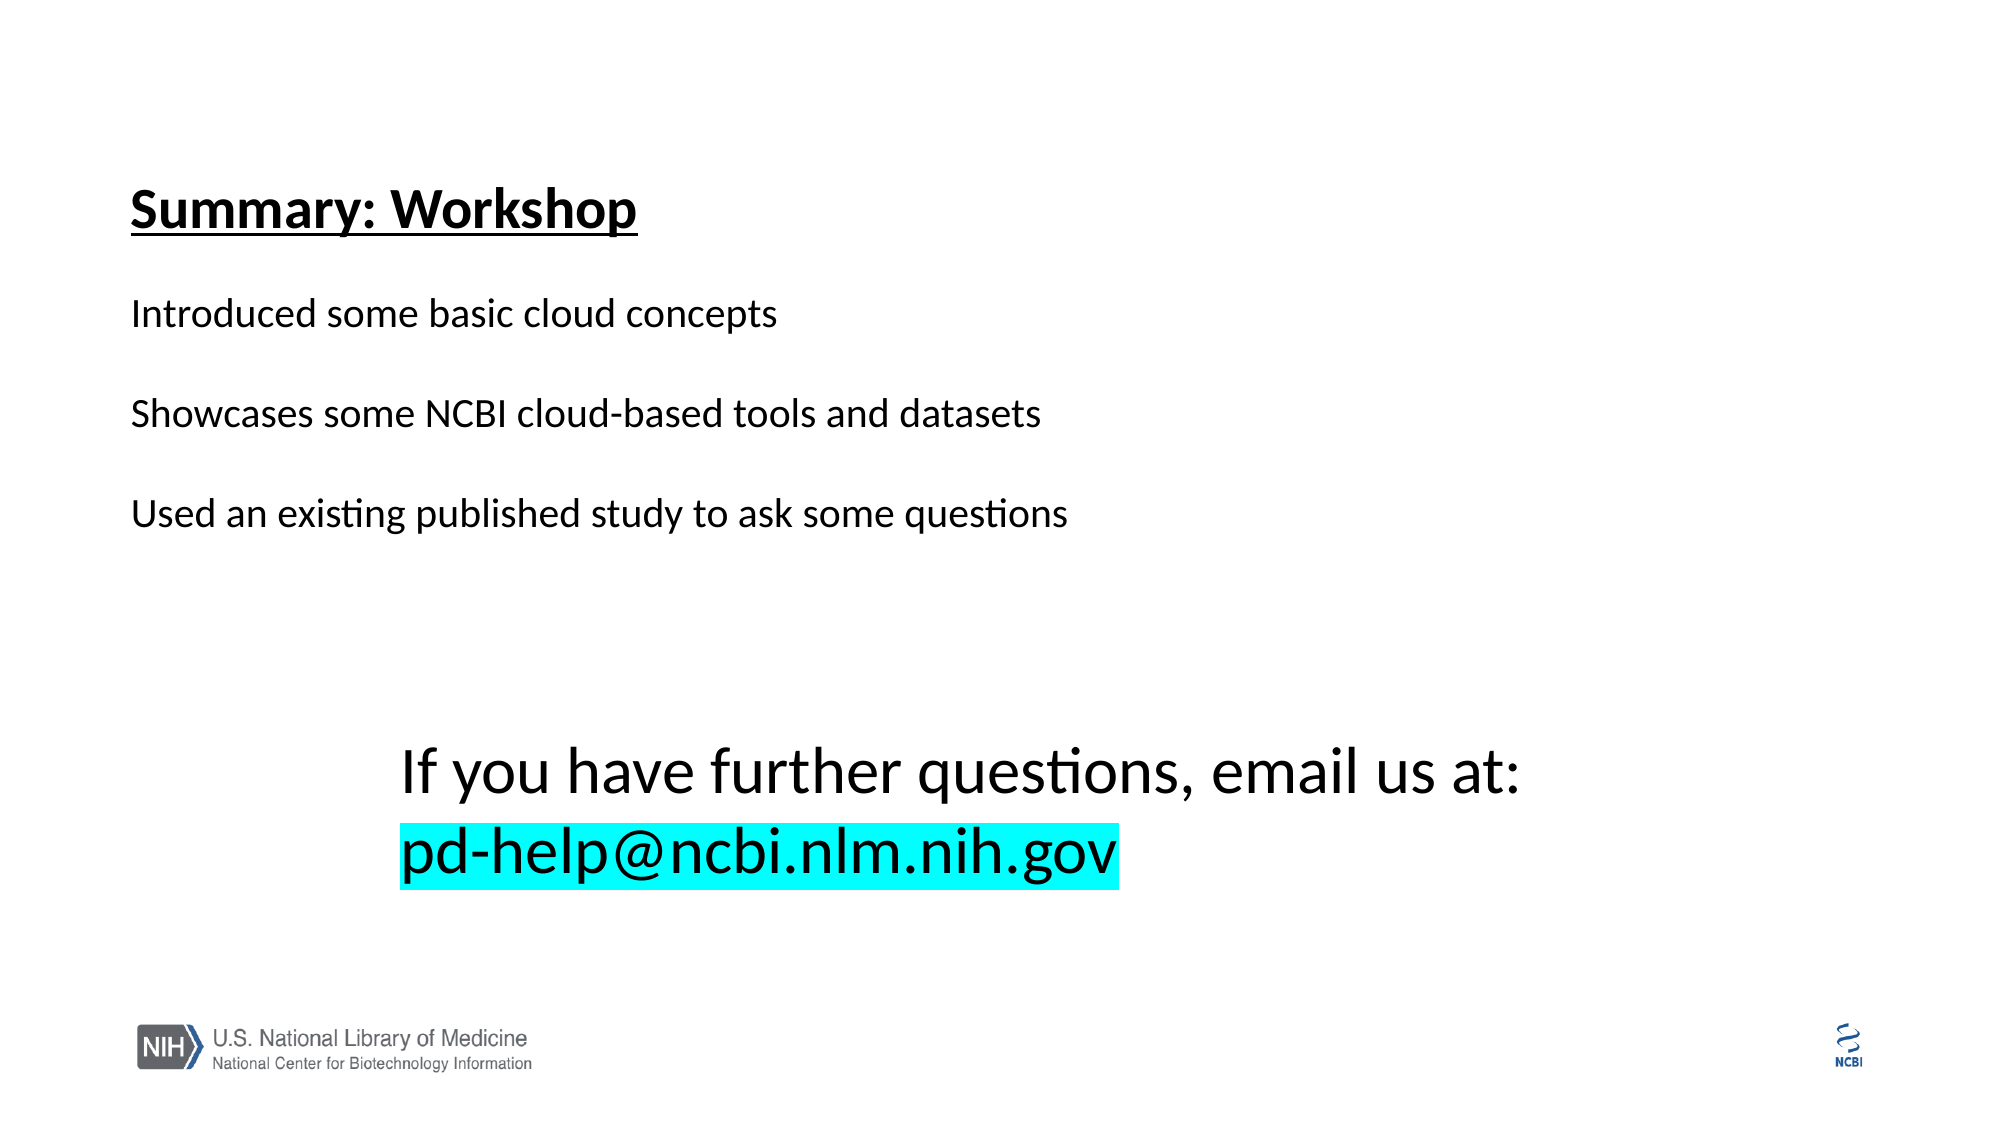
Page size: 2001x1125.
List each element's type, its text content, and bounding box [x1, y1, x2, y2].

text_box If you have further questions, email us at: pd-help@ncbi.nlm.nih.gov [385, 719, 1553, 895]
text_box Summary: Workshop Introduced some basic cloud concepts Showcases some NCBI cloud-based tools and datasets Used an existing published study to ask some questions [116, 163, 1084, 679]
